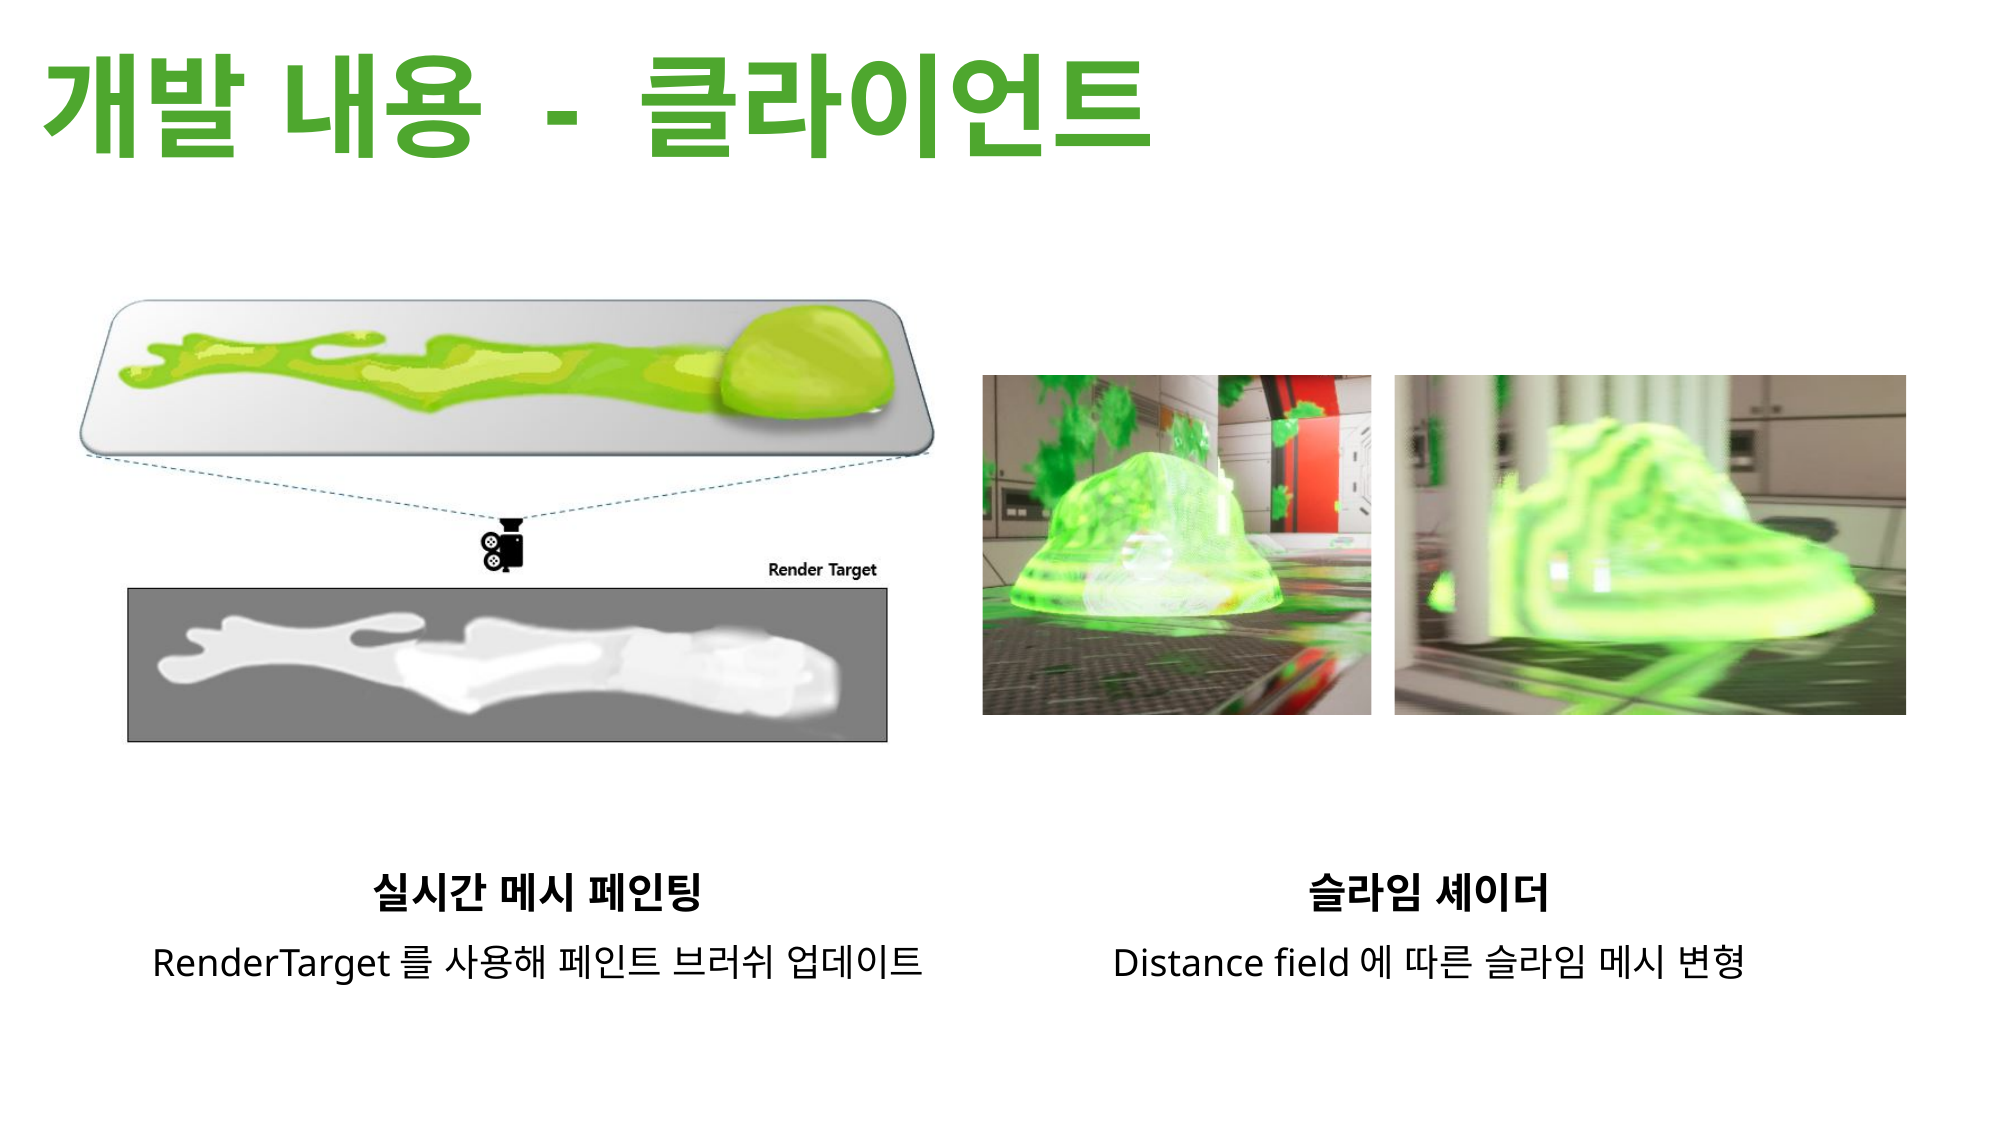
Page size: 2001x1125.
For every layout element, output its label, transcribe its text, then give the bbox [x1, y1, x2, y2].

text_box 슬라임 셰이더 Distance field에 따른 슬라임 메시 변형 [1031, 834, 1829, 1125]
text_box 실시간 메시 페인팅 RenderTarget를 사용해 페인트 브러쉬 업데이트 [76, 834, 1000, 1125]
picture [75, 279, 940, 759]
picture [982, 374, 1372, 715]
text_box 개발 내용 - 클라이언트 [25, 28, 1170, 179]
picture [1393, 374, 1907, 715]
